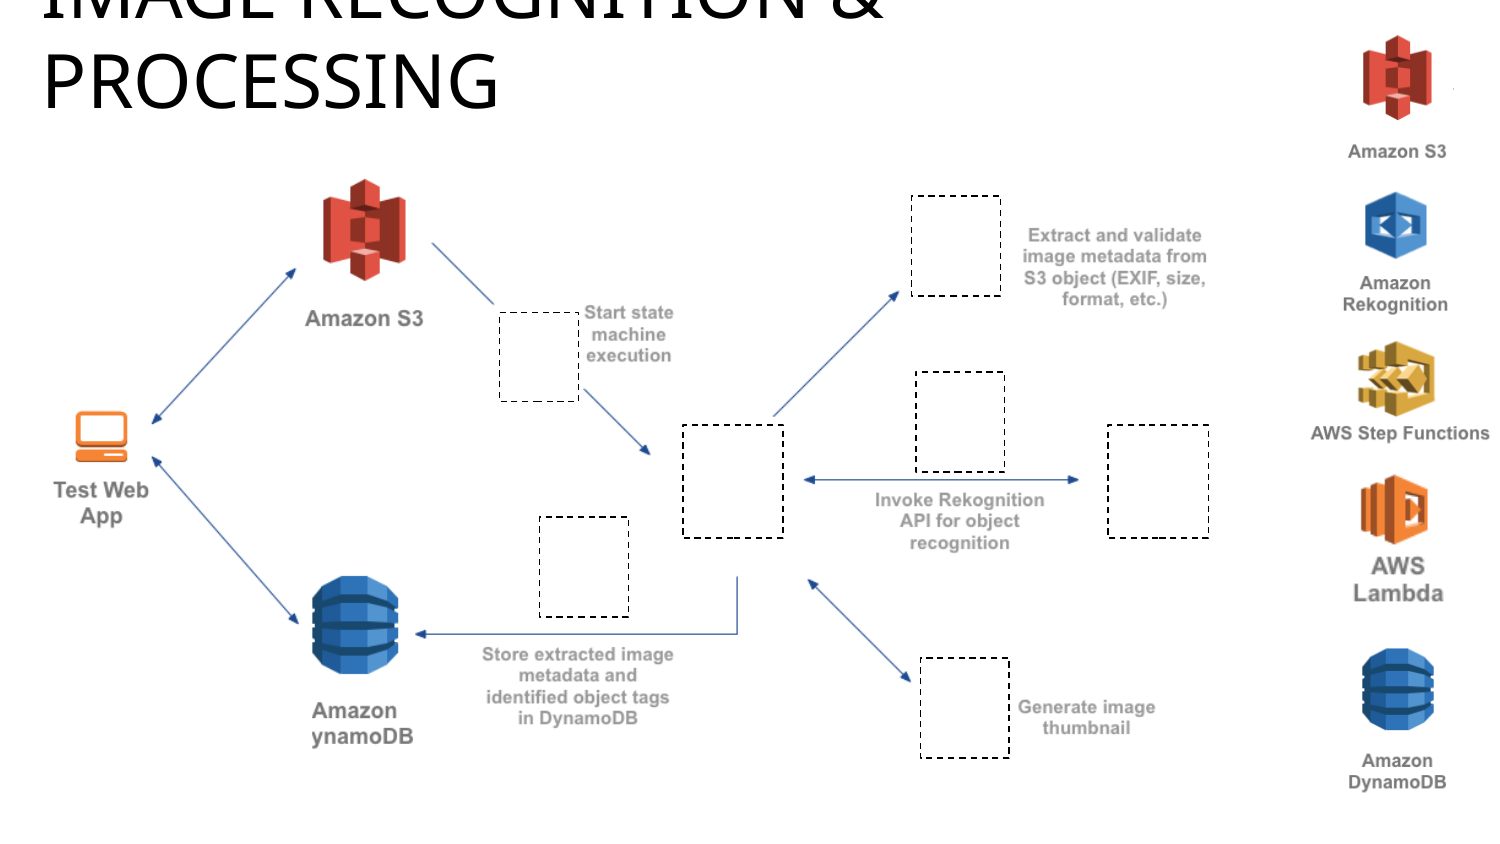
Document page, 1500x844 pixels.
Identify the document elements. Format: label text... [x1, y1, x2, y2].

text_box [1300, 593, 1500, 802]
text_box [1284, 262, 1500, 451]
picture [1339, 187, 1458, 322]
title IMAGE RECOGNITION & PROCESSING [26, 0, 1274, 139]
picture [1342, 462, 1455, 618]
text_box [45, 162, 1233, 785]
picture [1342, 21, 1455, 164]
